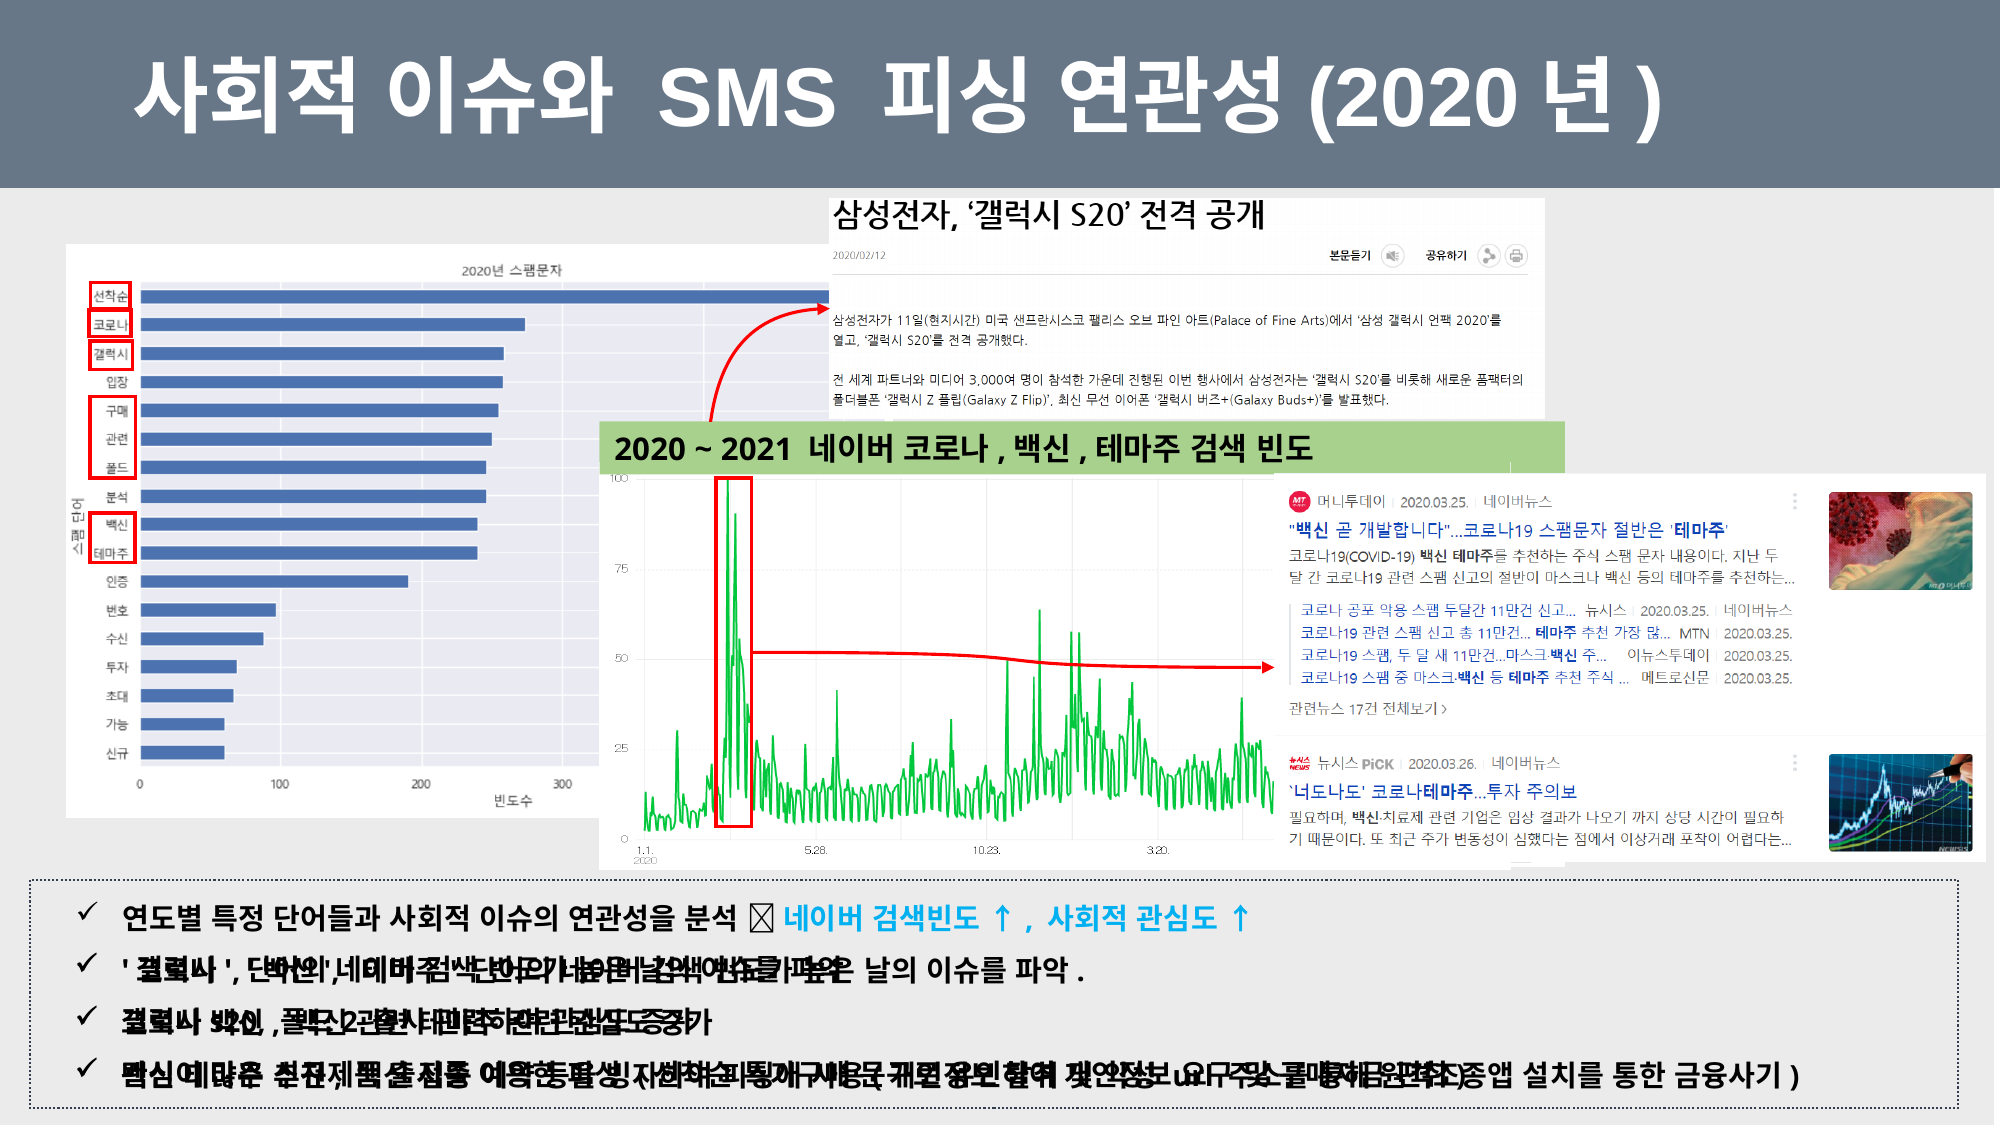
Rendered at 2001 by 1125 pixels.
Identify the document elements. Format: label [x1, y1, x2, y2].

picture [0, 0, 2000, 1125]
text_box [751, 652, 1275, 668]
text_box [599, 422, 1511, 870]
text_box [1511, 862, 1565, 867]
text_box [851, 421, 1565, 473]
text_box [1994, 299, 2000, 374]
text_box [687, 328, 851, 422]
